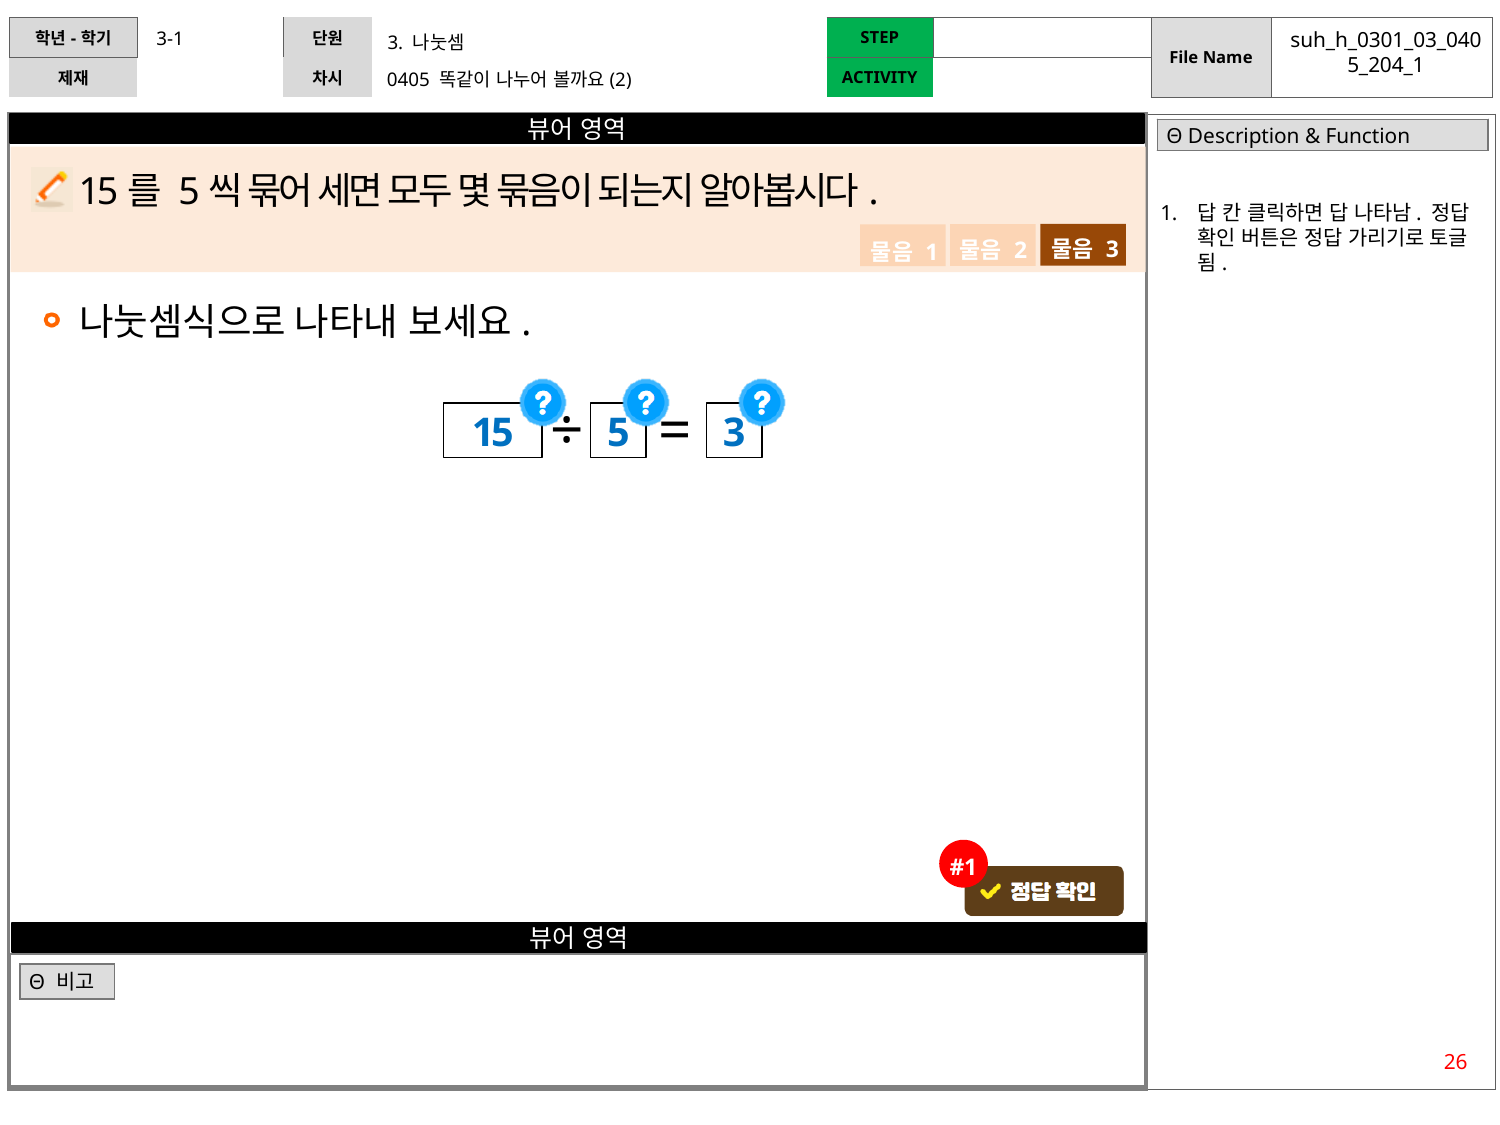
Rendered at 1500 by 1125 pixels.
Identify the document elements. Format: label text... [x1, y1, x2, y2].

text_box [9, 145, 1148, 274]
text_box 3. 나눗셈 [372, 23, 828, 48]
text_box 3-1 [141, 18, 284, 55]
picture [40, 309, 61, 331]
text_box = [643, 384, 707, 470]
text_box 물음 2 [966, 219, 1047, 271]
picture [31, 167, 73, 212]
text_box [1145, 282, 1500, 326]
text_box 물음 1 [856, 219, 966, 272]
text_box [590, 373, 676, 458]
picture [963, 863, 1126, 918]
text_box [443, 373, 573, 458]
text_box 0405 똑같이 나누어 볼까요(2) [372, 60, 821, 96]
text_box 답 칸 클릭하면 답 나타남. 정답 확인 버튼은 정답 가리기로 토글 됨. [1145, 160, 1500, 282]
text_box ÷ [535, 384, 599, 470]
text_box 물음 3 [1047, 219, 1146, 270]
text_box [705, 373, 792, 458]
table_header Θ Description & Function [1158, 120, 1487, 150]
text_box suh_h_0301_03_0405_204_1 [1271, 18, 1500, 84]
text_box 나눗셈식으로 나타내 보세요. [64, 290, 916, 351]
text_box #1 [937, 837, 990, 889]
text_box 15를 5씩 묶어 세면 모두 몇 묶음이 되는지 알아봅시다. [63, 159, 1150, 219]
